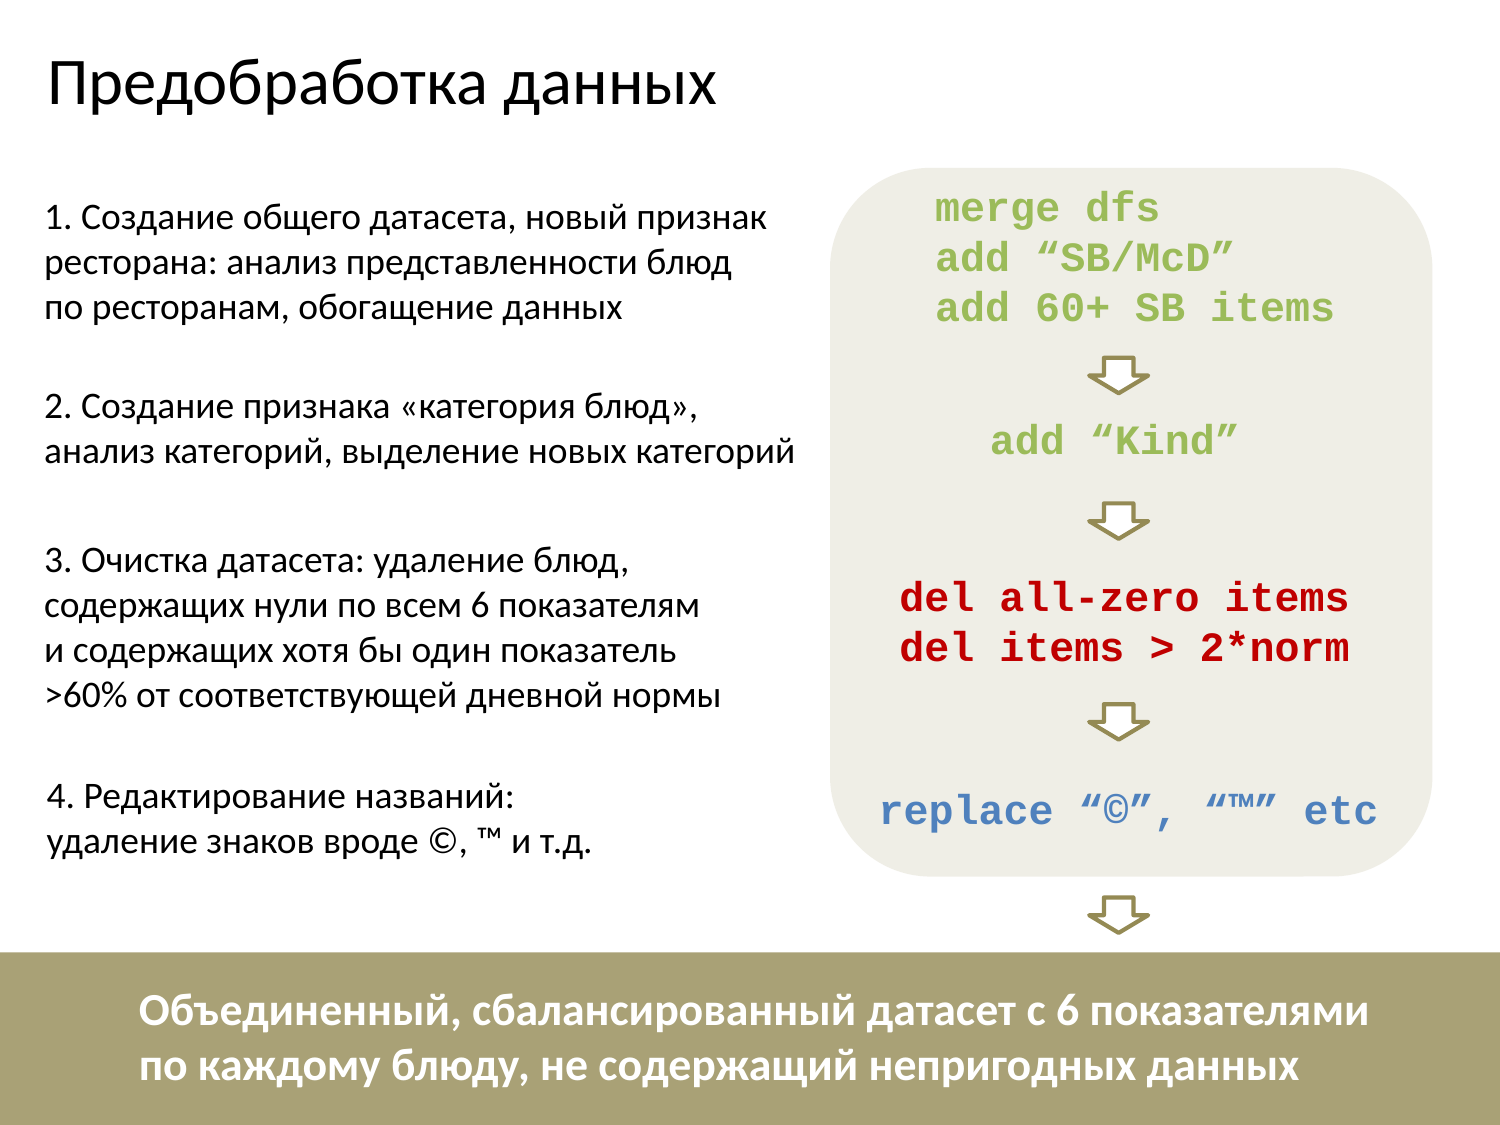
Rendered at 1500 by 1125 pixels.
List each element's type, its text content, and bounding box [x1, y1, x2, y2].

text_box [829, 167, 1433, 934]
text_box Предобработка данных [32, 30, 733, 126]
text_box 1. Создание общего датасета, новый признак ресторана: анализ представленности блюд по ресторанам, обогащение данных [29, 184, 824, 335]
text_box 4. Редактирование названий: удаление знаков вроде ©, ™ и т.д. [31, 763, 679, 869]
text_box [0, 950, 1500, 1125]
text_box Oбъединенный, сбалансированный датасет с 6 показателями по каждому блюду, не содержащий непригодных данных [123, 972, 1459, 1097]
text_box 2. Создание признака «категория блюд», анализ категорий, выделение новых категорий [29, 373, 824, 479]
text_box 3. Очистка датасета: удаление блюд, содержащих нули по всем 6 показателям и содержащих хотя бы один показатель >60% от соответствующей дневной нормы [29, 527, 786, 723]
